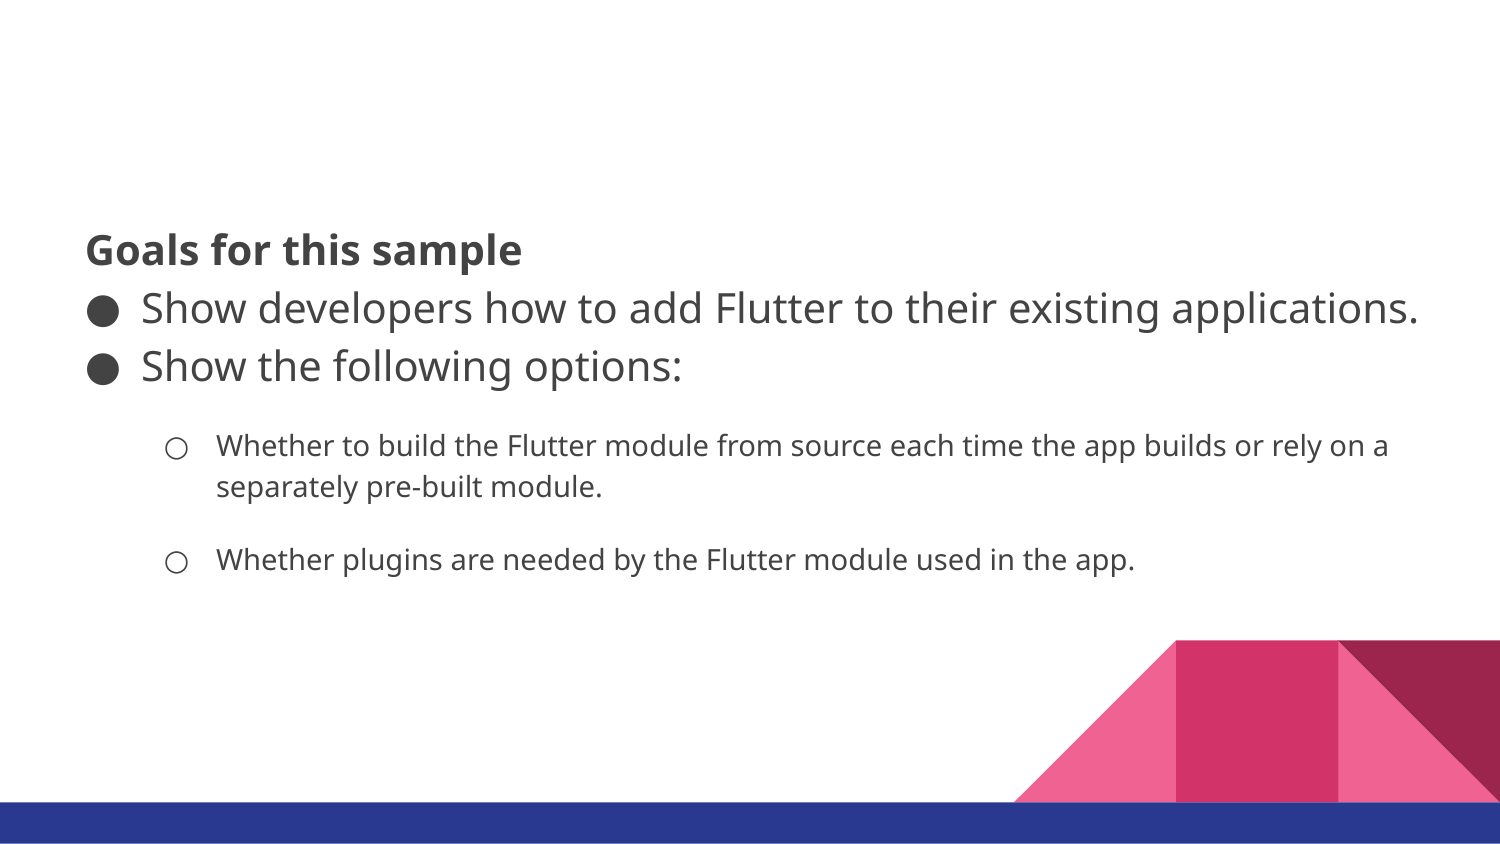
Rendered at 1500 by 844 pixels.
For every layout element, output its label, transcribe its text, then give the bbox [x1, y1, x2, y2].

list Goals for this sample Show developers how to add Flutter to their existing applications. Show the following options: Whether to build the Flutter module from source each time the app builds or rely on a separately pre-built module. Whether plugins are needed by the Flutter module used in the app. [51, 201, 1449, 750]
